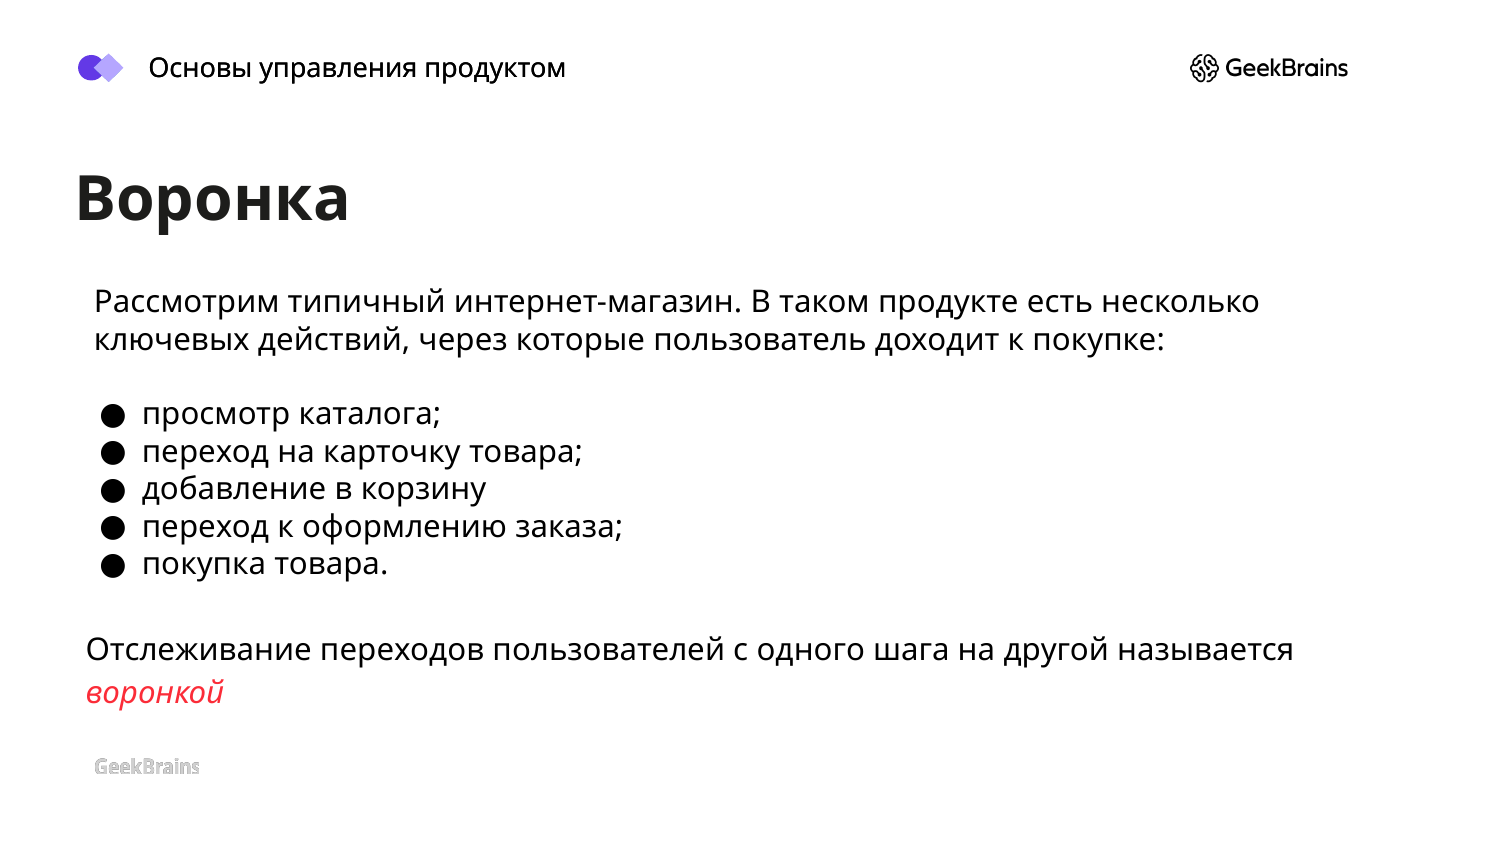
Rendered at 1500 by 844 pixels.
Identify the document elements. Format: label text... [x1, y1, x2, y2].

text_box [78, 54, 102, 81]
text_box [93, 53, 124, 82]
text_box Основы управления продуктом [141, 43, 1029, 81]
picture [1189, 53, 1348, 83]
text_box Рассмотрим типичный интернет-магазин. В таком продукте есть несколько ключевых действий, через которые пользователь доходит к покупке: просмотр каталога; переход на карточку товара; добавление в корзину переход к оформлению заказа; покупка товара. Отслеживание переходов пользователей с одного шага на другой называется воронкой [74, 270, 1424, 727]
text_box Воронка [74, 168, 725, 243]
picture [95, 758, 199, 774]
